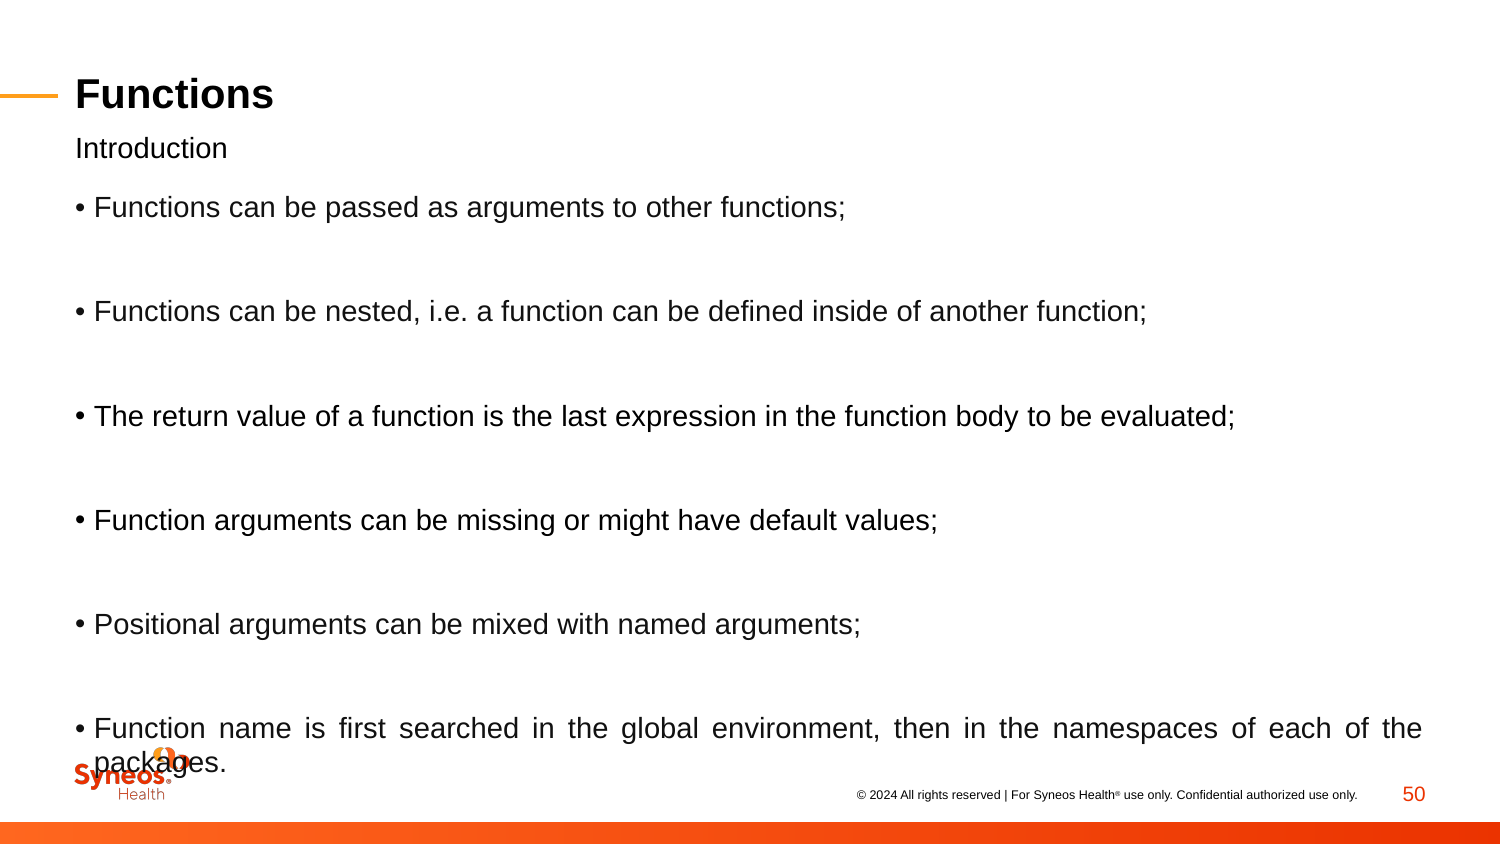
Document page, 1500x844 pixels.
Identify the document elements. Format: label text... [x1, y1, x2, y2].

list Functions can be passed as arguments to other functions; Functions can be nested, i.e. a function can be defined inside of another function; The return value of a function is the last expression in the function body to be evaluated; Function arguments can be missing or might have default values; Positional arguments can be mixed with named arguments; Function name is first searched in the global environment, then in the namespaces of each of the packages. [75, 191, 1425, 710]
picture [70, 743, 194, 804]
title Functions [75, 58, 1425, 118]
list Introduction [75, 124, 1425, 163]
